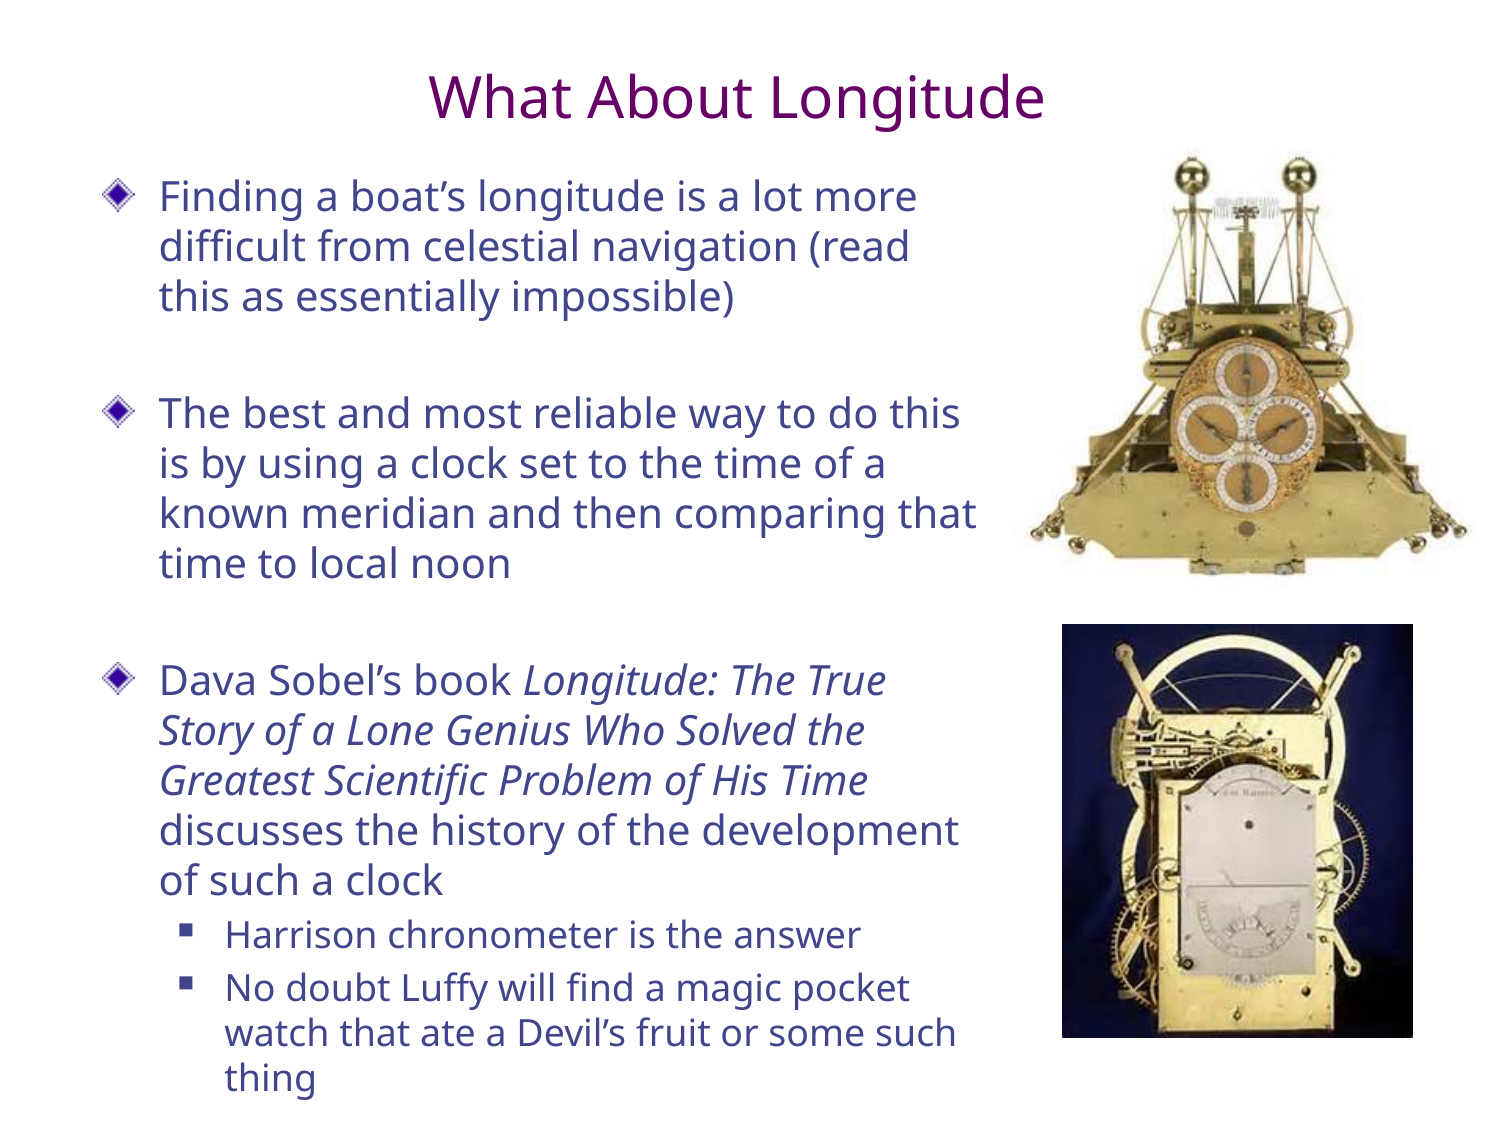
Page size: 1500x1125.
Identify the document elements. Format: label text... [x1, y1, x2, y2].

picture [1062, 624, 1413, 1038]
picture [102, 178, 135, 212]
picture [1012, 124, 1482, 594]
title What About Longitude [99, 50, 1375, 138]
list Finding a boat’s longitude is a lot more difficult from celestial navigation (read this as essentially impossible) The best and most reliable way to do this is by using a clock set to the time of a known meridian and then comparing that time to local noon Dava Sobel’s book Longitude: The True Story of a Lone Genius Who Solved the Greatest Scientific Problem of His Time discusses the history of the development of such a clock Harrison chronometer is the answer No doubt Luffy will find a magic pocket watch that ate a Devil’s fruit or some such thing [87, 162, 1000, 1038]
picture [102, 662, 135, 695]
picture [102, 395, 135, 428]
